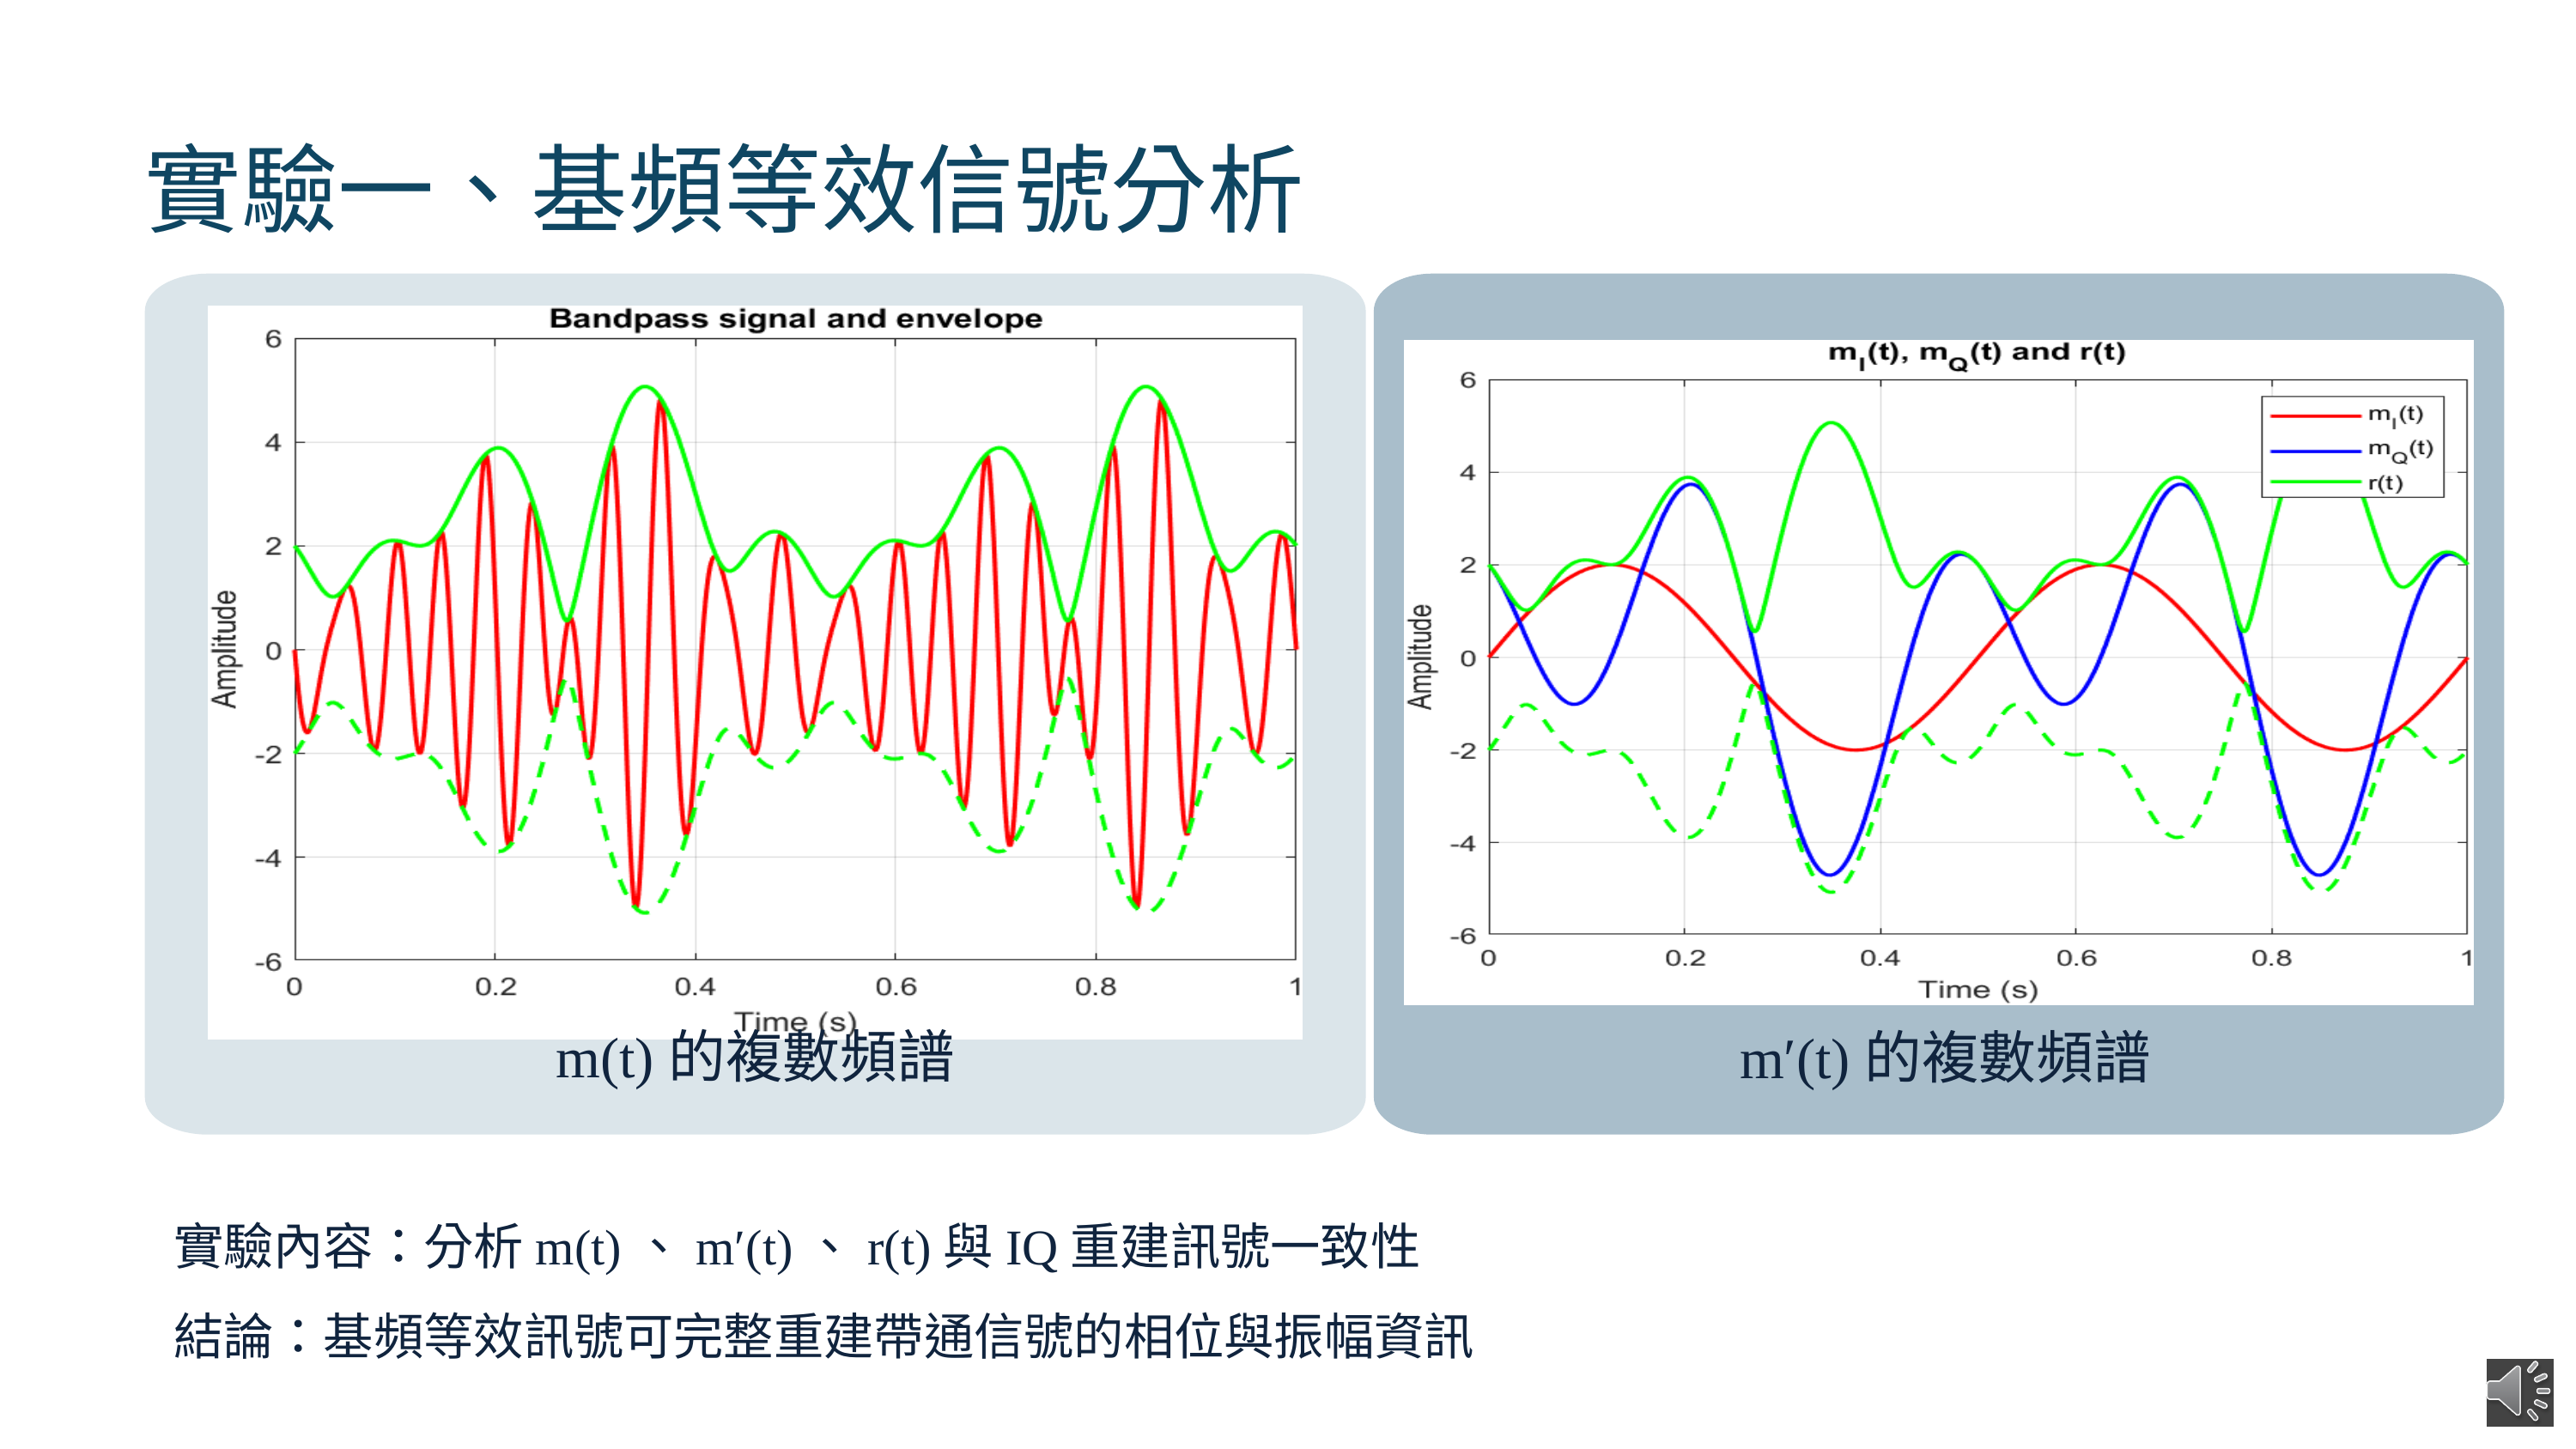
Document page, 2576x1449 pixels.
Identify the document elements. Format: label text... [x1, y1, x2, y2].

picture [208, 305, 1303, 1040]
picture [1404, 340, 2474, 1009]
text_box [1373, 273, 2505, 1135]
text_box 實驗一、基頻等效信號分析 [144, 84, 1713, 246]
picture [2485, 1358, 2555, 1428]
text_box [144, 273, 1366, 1135]
text_box 實驗內容：分析m(t)、m′(t)、r(t)與IQ重建訊號一致性 結論：基頻等效訊號可完整重建帶通信號的相位與振幅資訊 [161, 1178, 2379, 1372]
